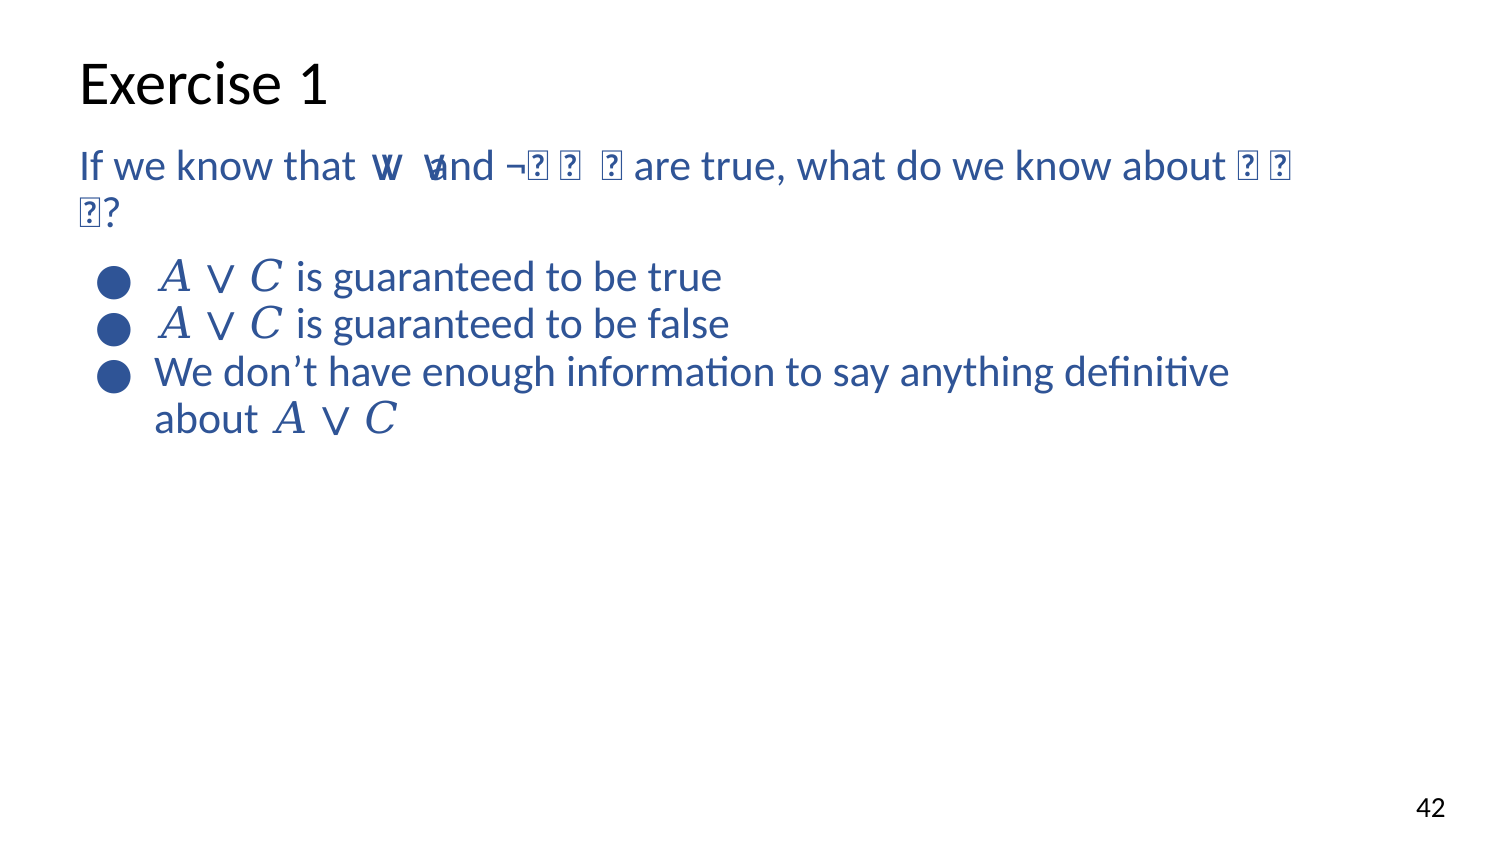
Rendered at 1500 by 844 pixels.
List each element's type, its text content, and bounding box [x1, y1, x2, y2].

slide_number 42 [1119, 782, 1457, 828]
list If we know that 𝐴 ∨ 𝐵 and ¬𝐵 ∨ 𝐶 are true, what do we know about 𝐴 ∨ 𝐶? 𝐴 ∨ 𝐶 is guaranteed to be true 𝐴 ∨ 𝐶 is guaranteed to be false We don’t have enough information to say anything definitive about 𝐴 ∨ 𝐶 [67, 136, 1319, 770]
title Exercise 1 [67, 45, 1362, 123]
